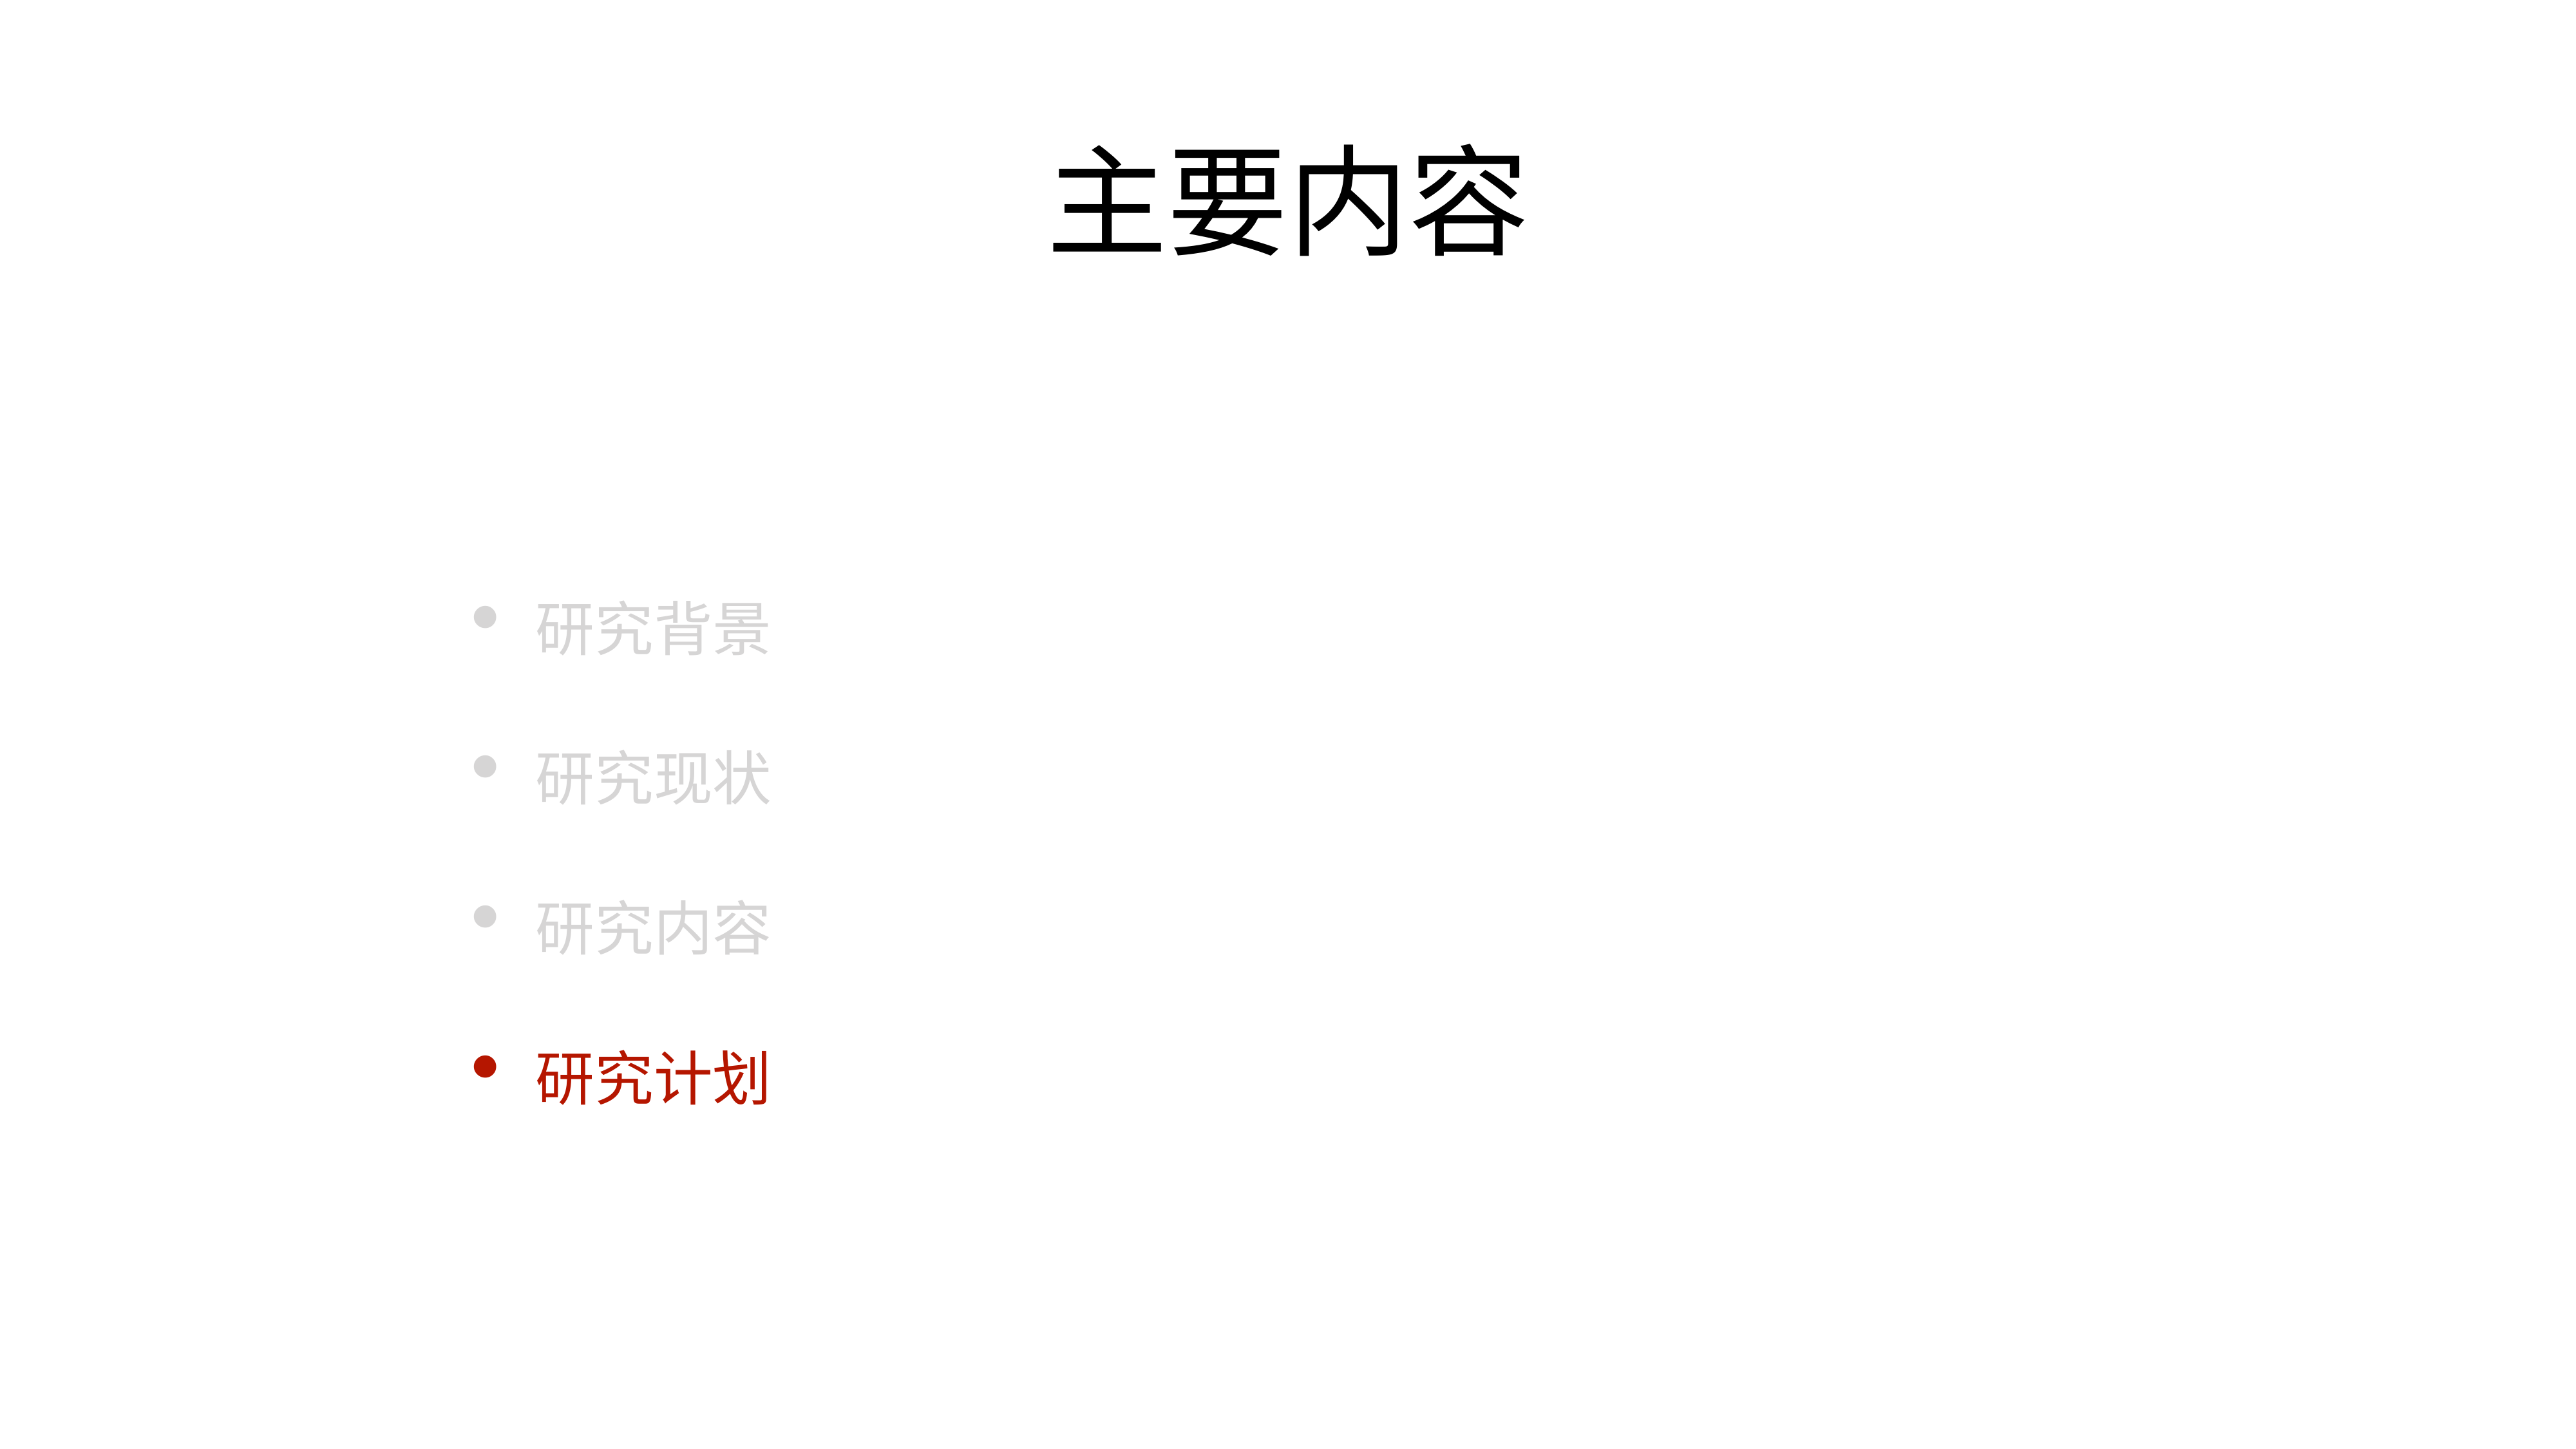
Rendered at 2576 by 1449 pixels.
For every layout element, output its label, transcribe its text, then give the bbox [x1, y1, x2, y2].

title 主要内容 [463, 37, 2113, 359]
list 研究背景 研究现状 研究内容 研究计划 [463, 384, 2113, 1320]
